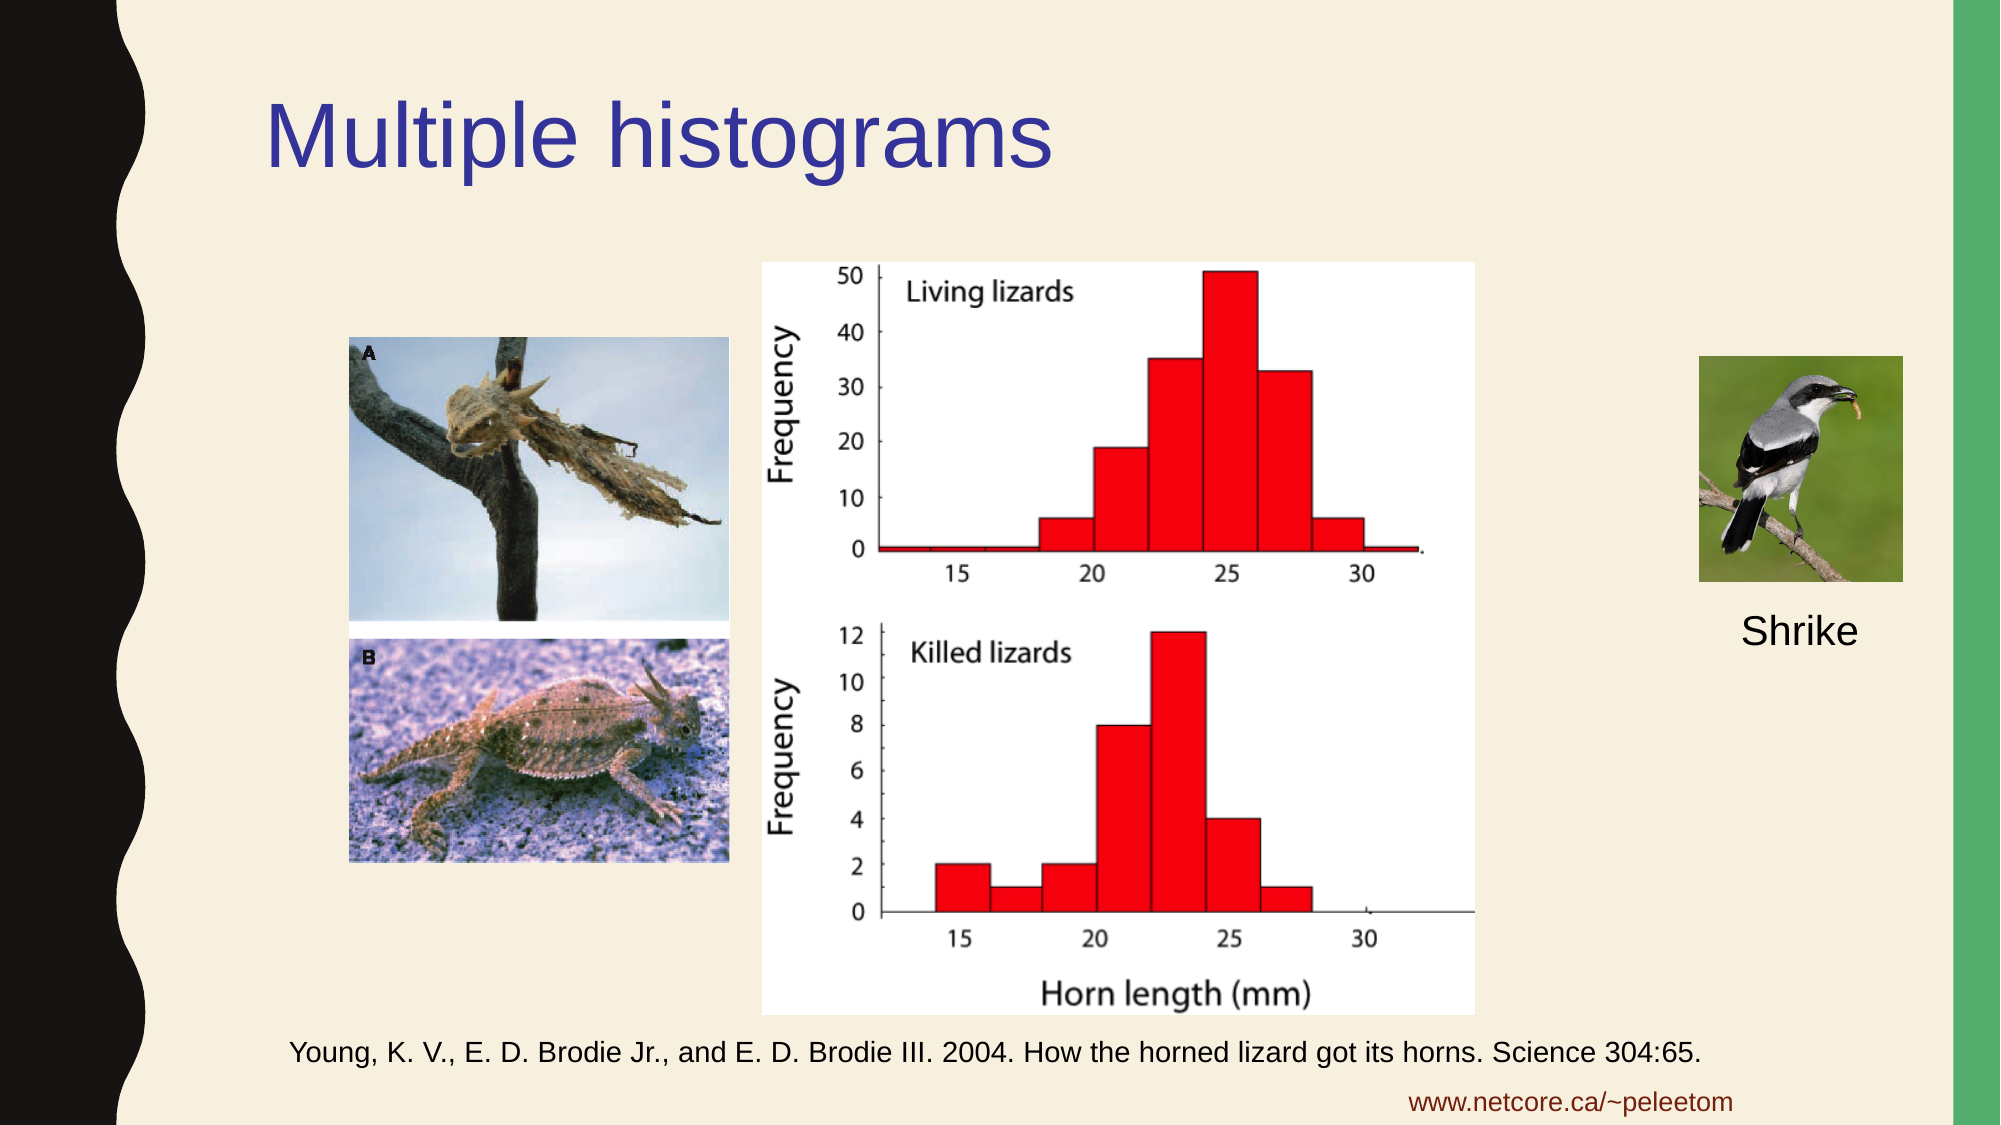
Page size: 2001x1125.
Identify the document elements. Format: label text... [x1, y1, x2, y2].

picture [349, 337, 730, 863]
text_box Young, K. V., E. D. Brodie Jr., and E. D. Brodie III. 2004. How the horned lizard got its horns. Science 304:65. [274, 1026, 1720, 1076]
text_box www.netcore.ca/~peleetom [1393, 1077, 1749, 1125]
picture [1699, 356, 1903, 582]
picture [762, 262, 1475, 1015]
text_box Shrike [1726, 595, 1903, 682]
text_box Multiple histograms [249, 37, 1525, 225]
